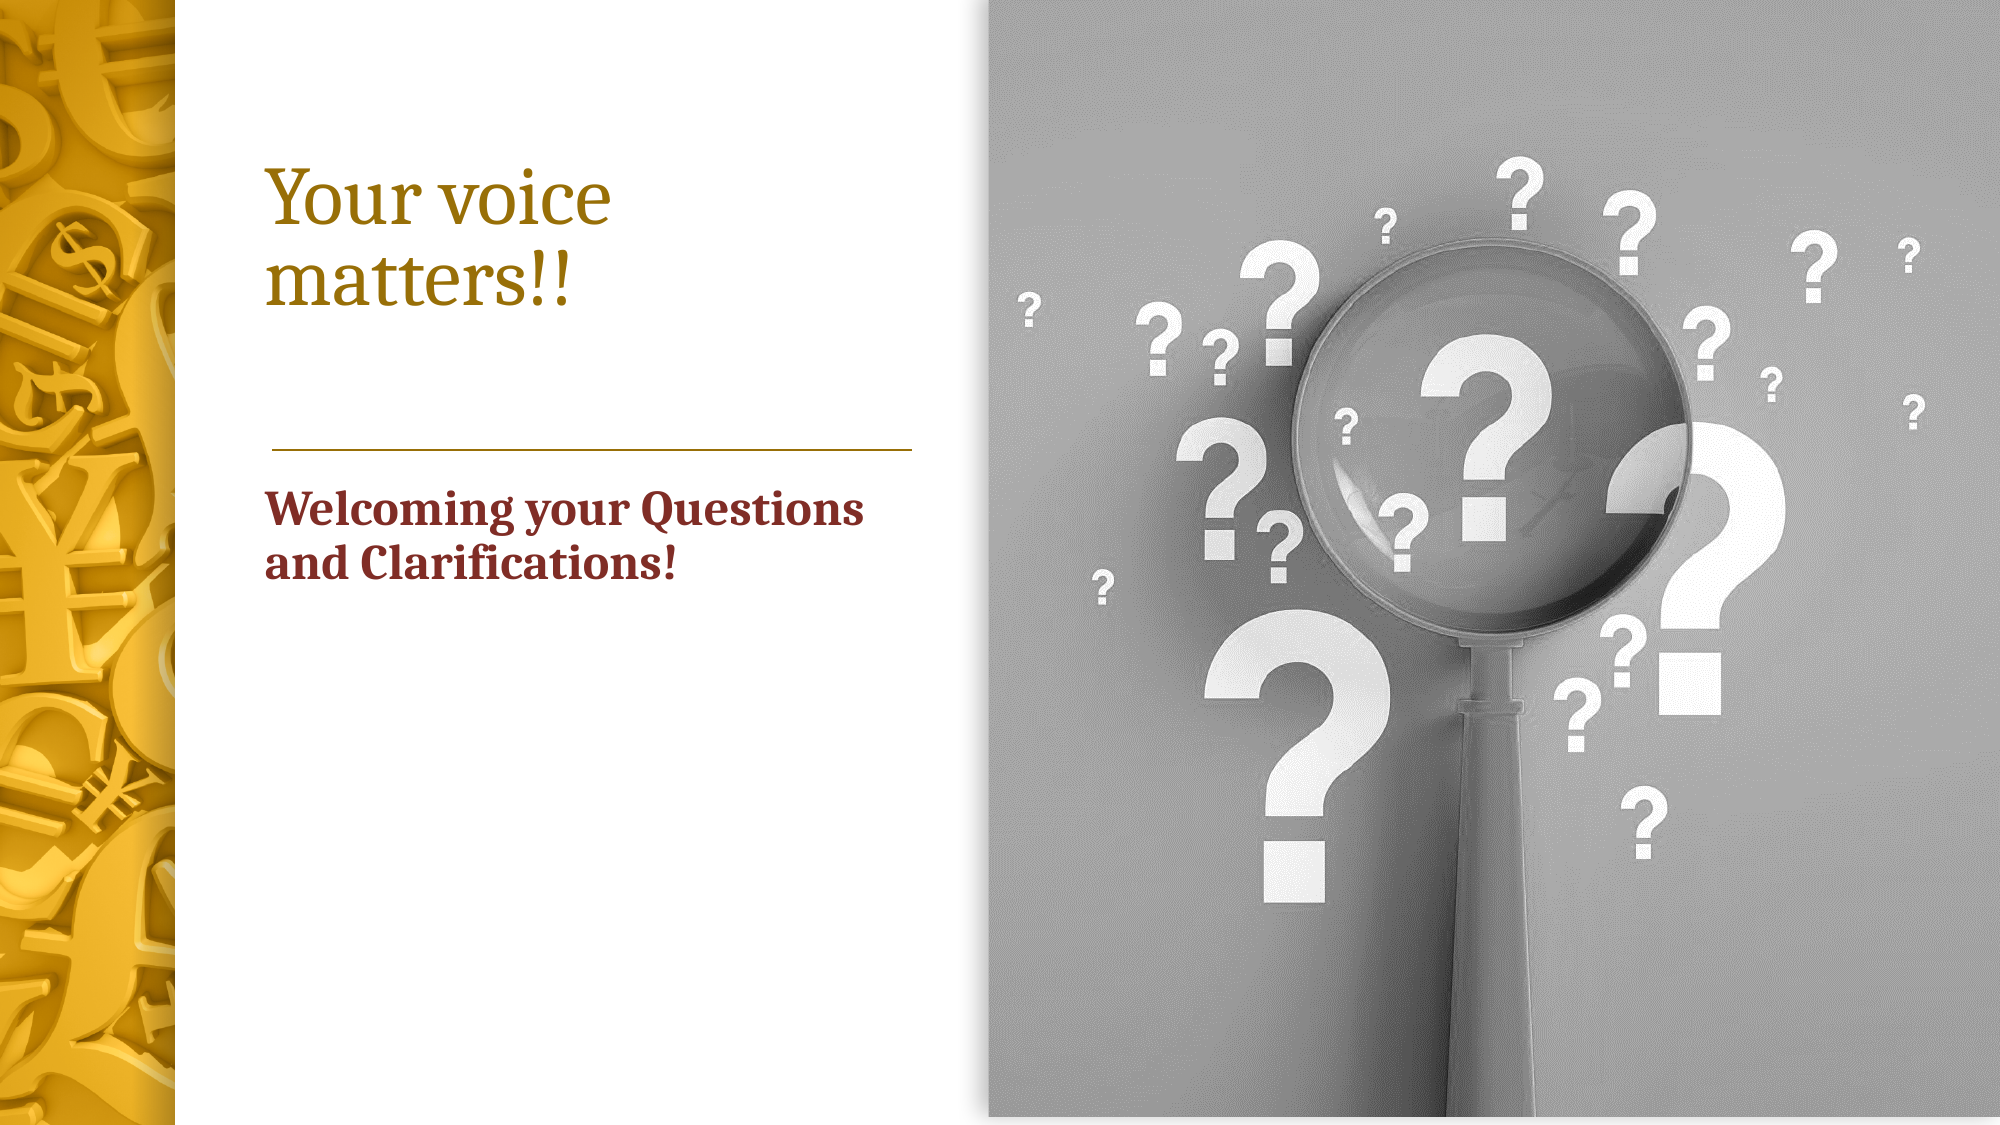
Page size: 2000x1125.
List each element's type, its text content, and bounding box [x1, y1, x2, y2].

picture [0, 0, 175, 1125]
picture [988, 0, 2000, 1117]
list Welcoming your Questions and Clarifications! [249, 474, 925, 900]
title Your voice matters!! [249, 112, 925, 429]
